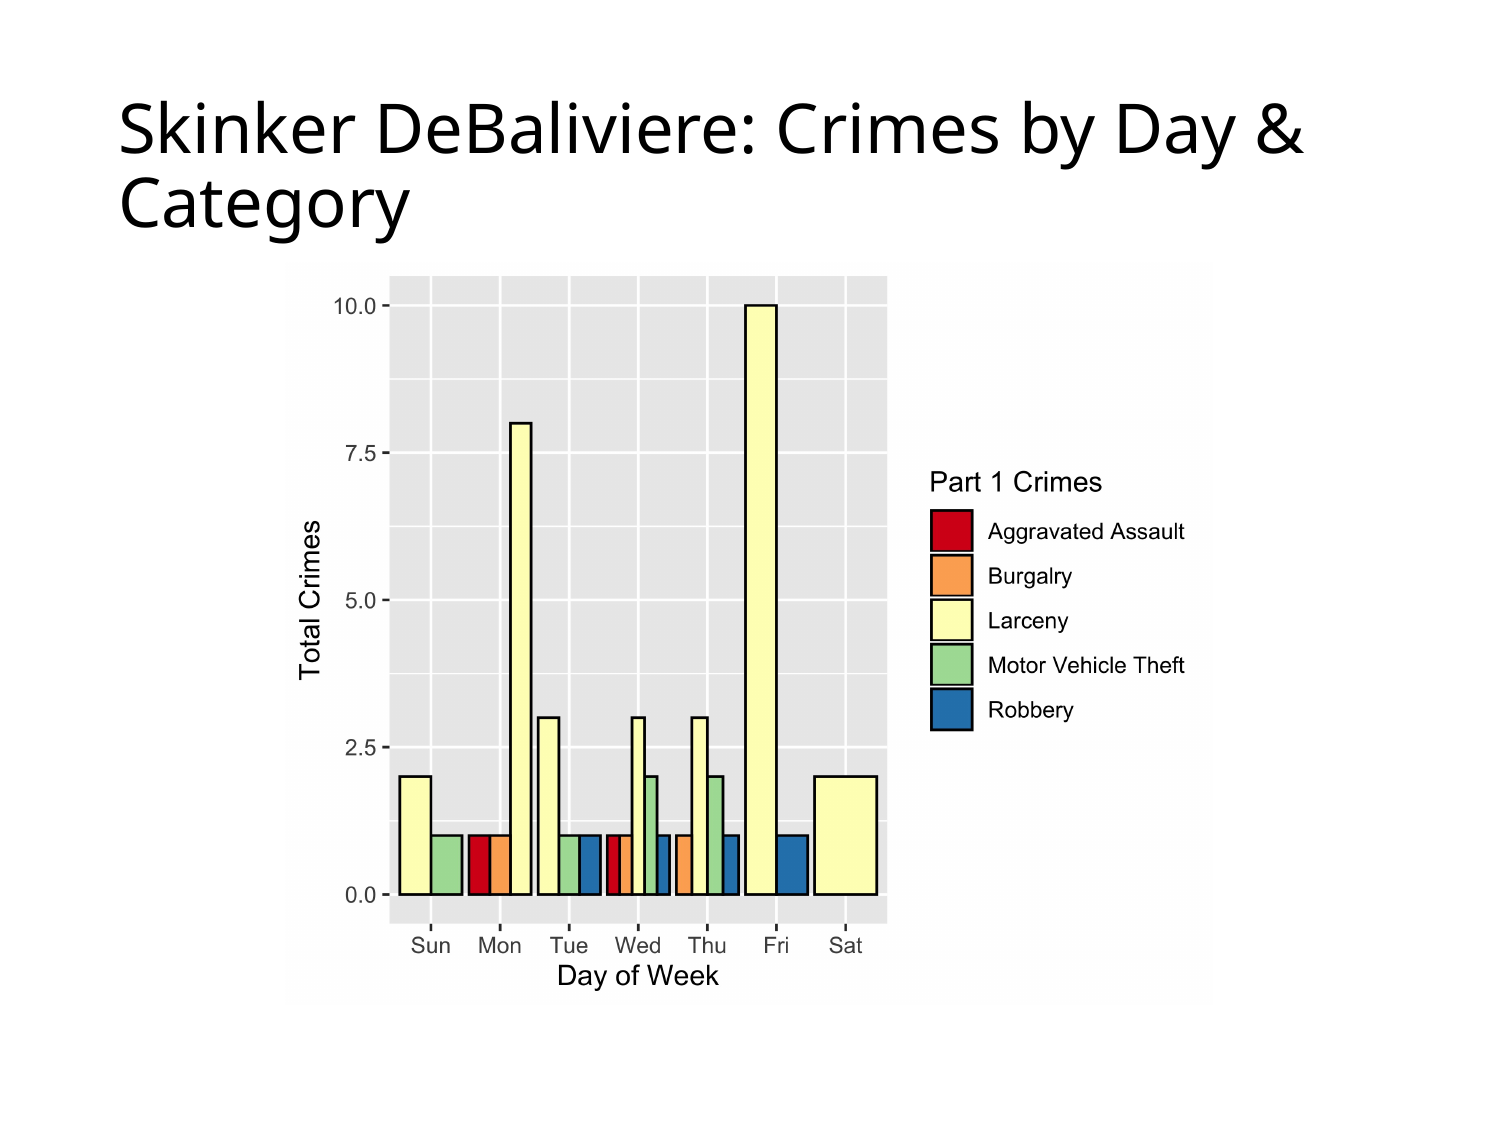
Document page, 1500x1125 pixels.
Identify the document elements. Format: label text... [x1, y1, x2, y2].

title Skinker DeBaliviere: Crimes by Day & Category [103, 59, 1397, 278]
picture [285, 262, 1213, 1005]
